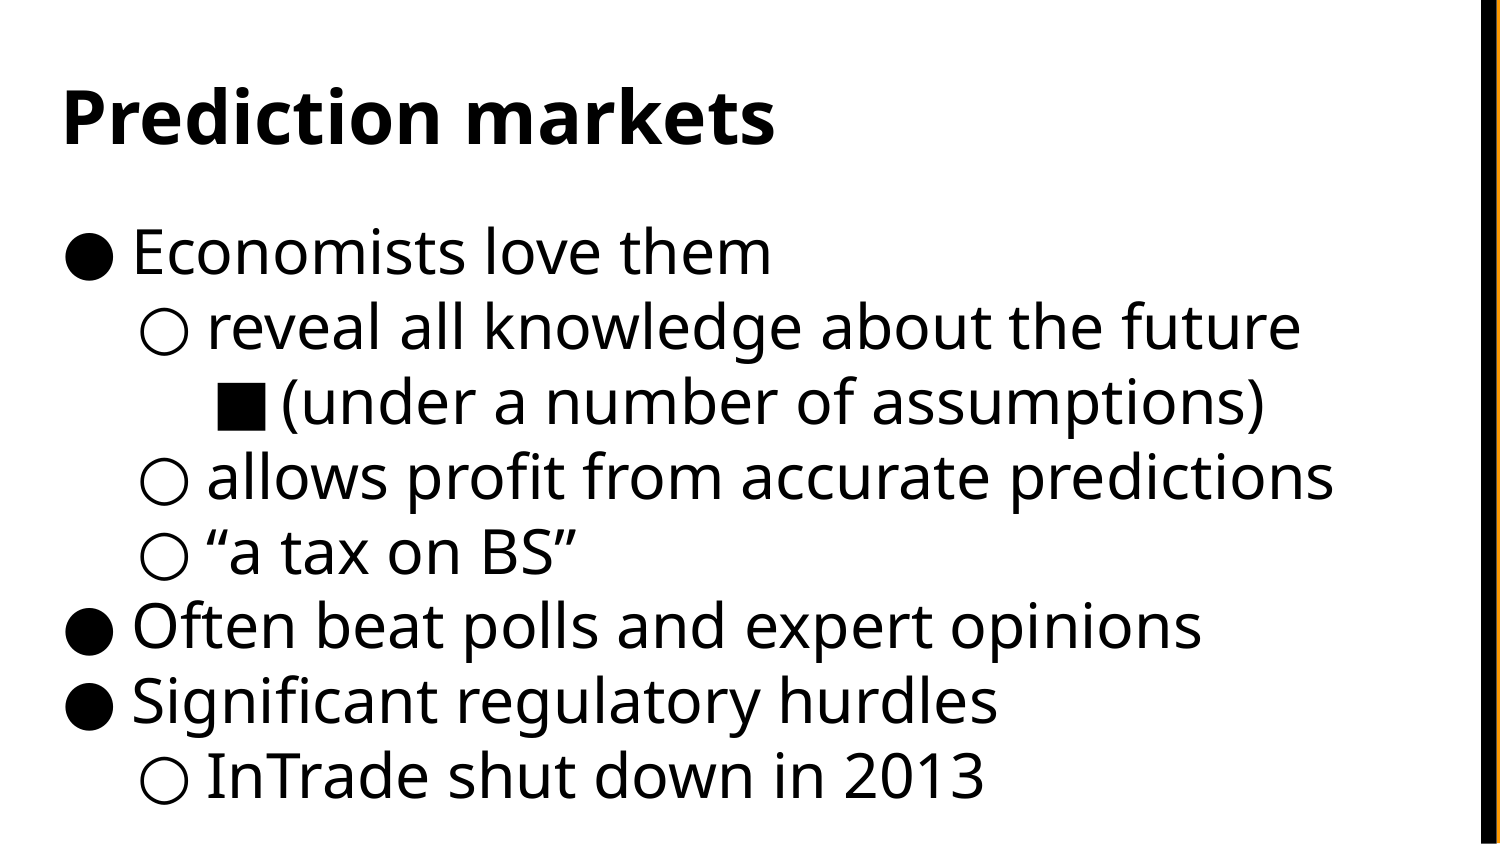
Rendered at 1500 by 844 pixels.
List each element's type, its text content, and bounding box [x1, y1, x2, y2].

text_box Prediction markets [45, 33, 1500, 175]
text_box Economists love them reveal all knowledge about the future (under a number of assumptions) allows profit from accurate predictions “a tax on BS” Often beat polls and expert opinions Significant regulatory hurdles InTrade shut down in 2013 [41, 196, 1452, 792]
